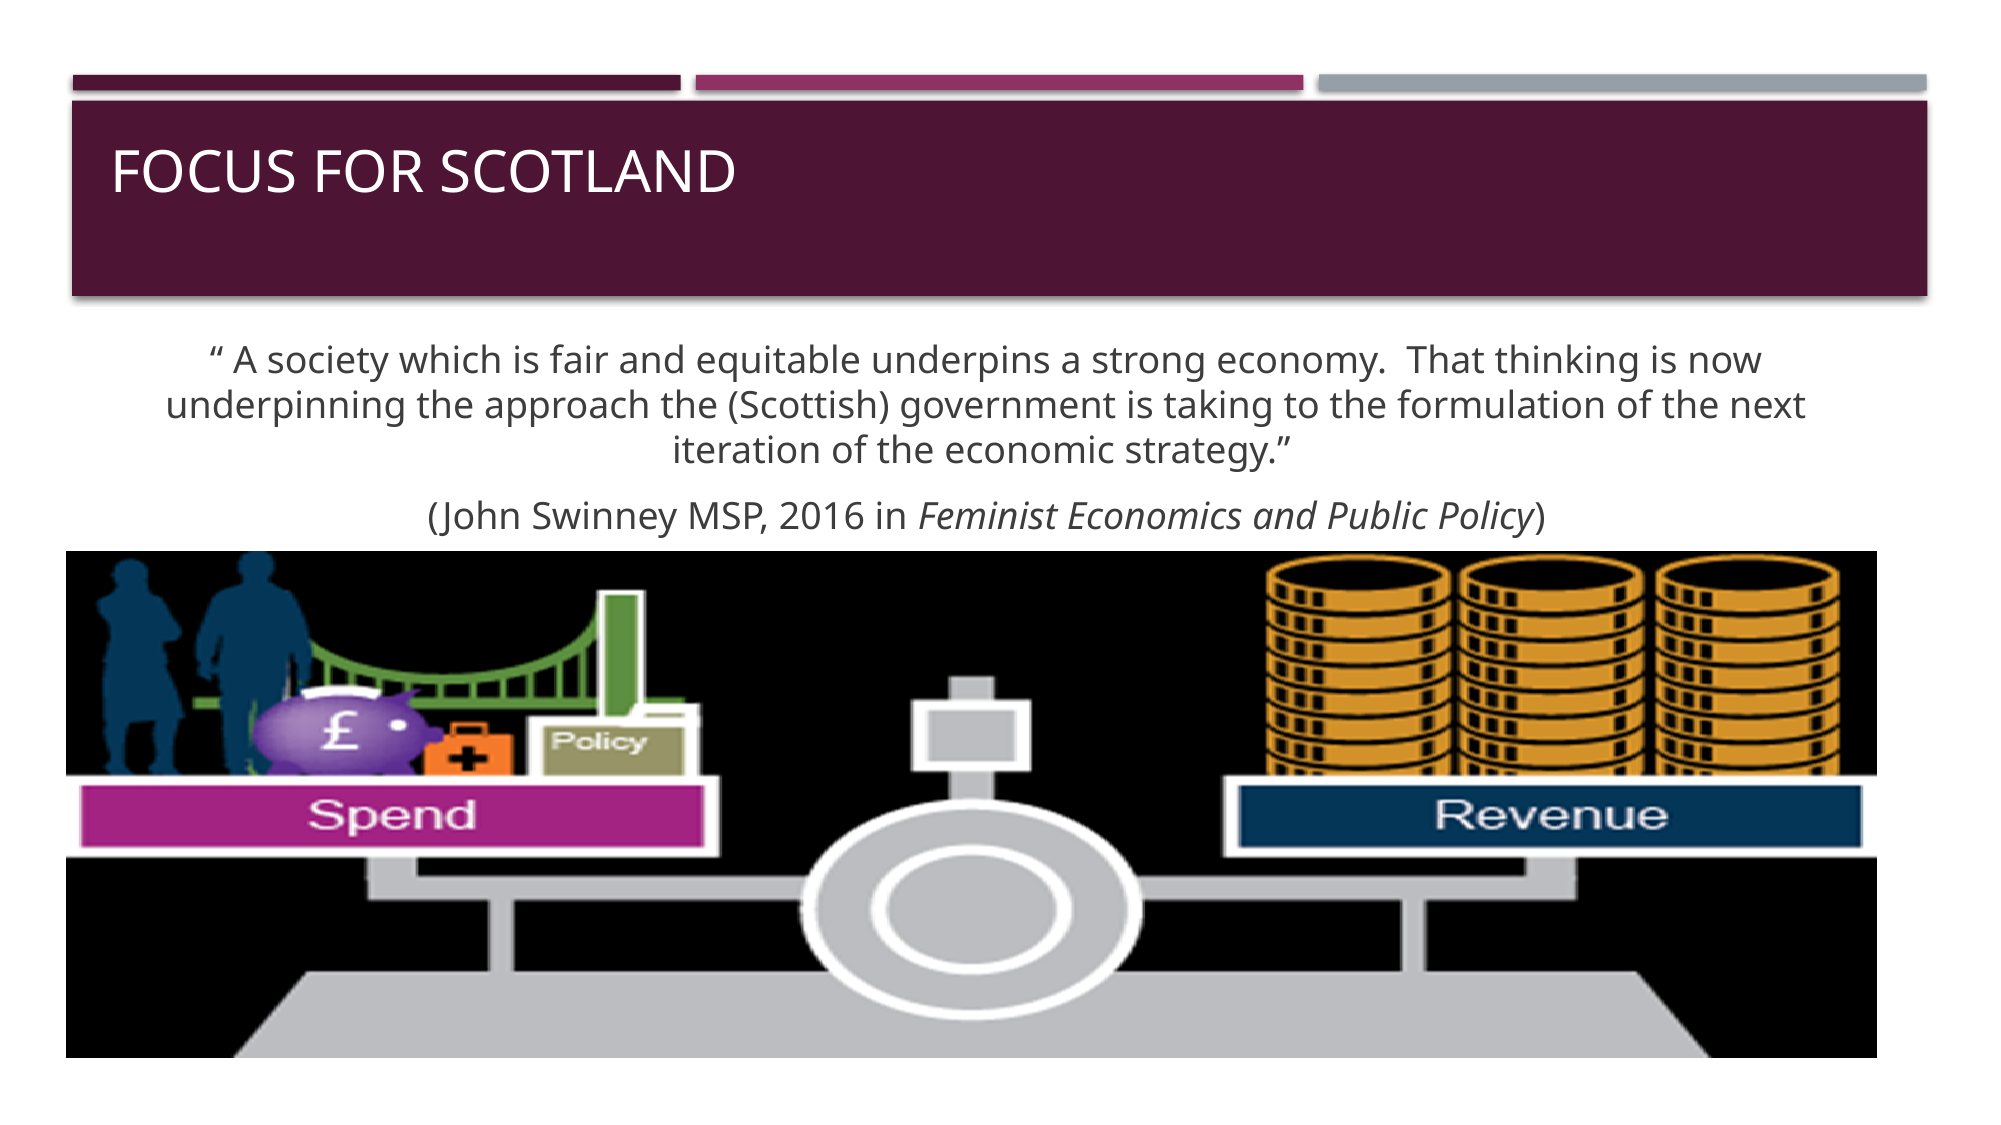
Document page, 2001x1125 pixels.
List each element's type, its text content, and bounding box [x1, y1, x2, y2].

picture [66, 550, 1877, 1059]
list “ A society which is fair and equitable underpins a strong economy. That thinking is now underpinning the approach the (Scottish) government is taking to the formulation of the next iteration of the economic strategy.” (John Swinney MSP, 2016 in Feminist Economics and Public Policy) [82, 319, 1892, 619]
title Focus for scotland [95, 115, 1905, 282]
